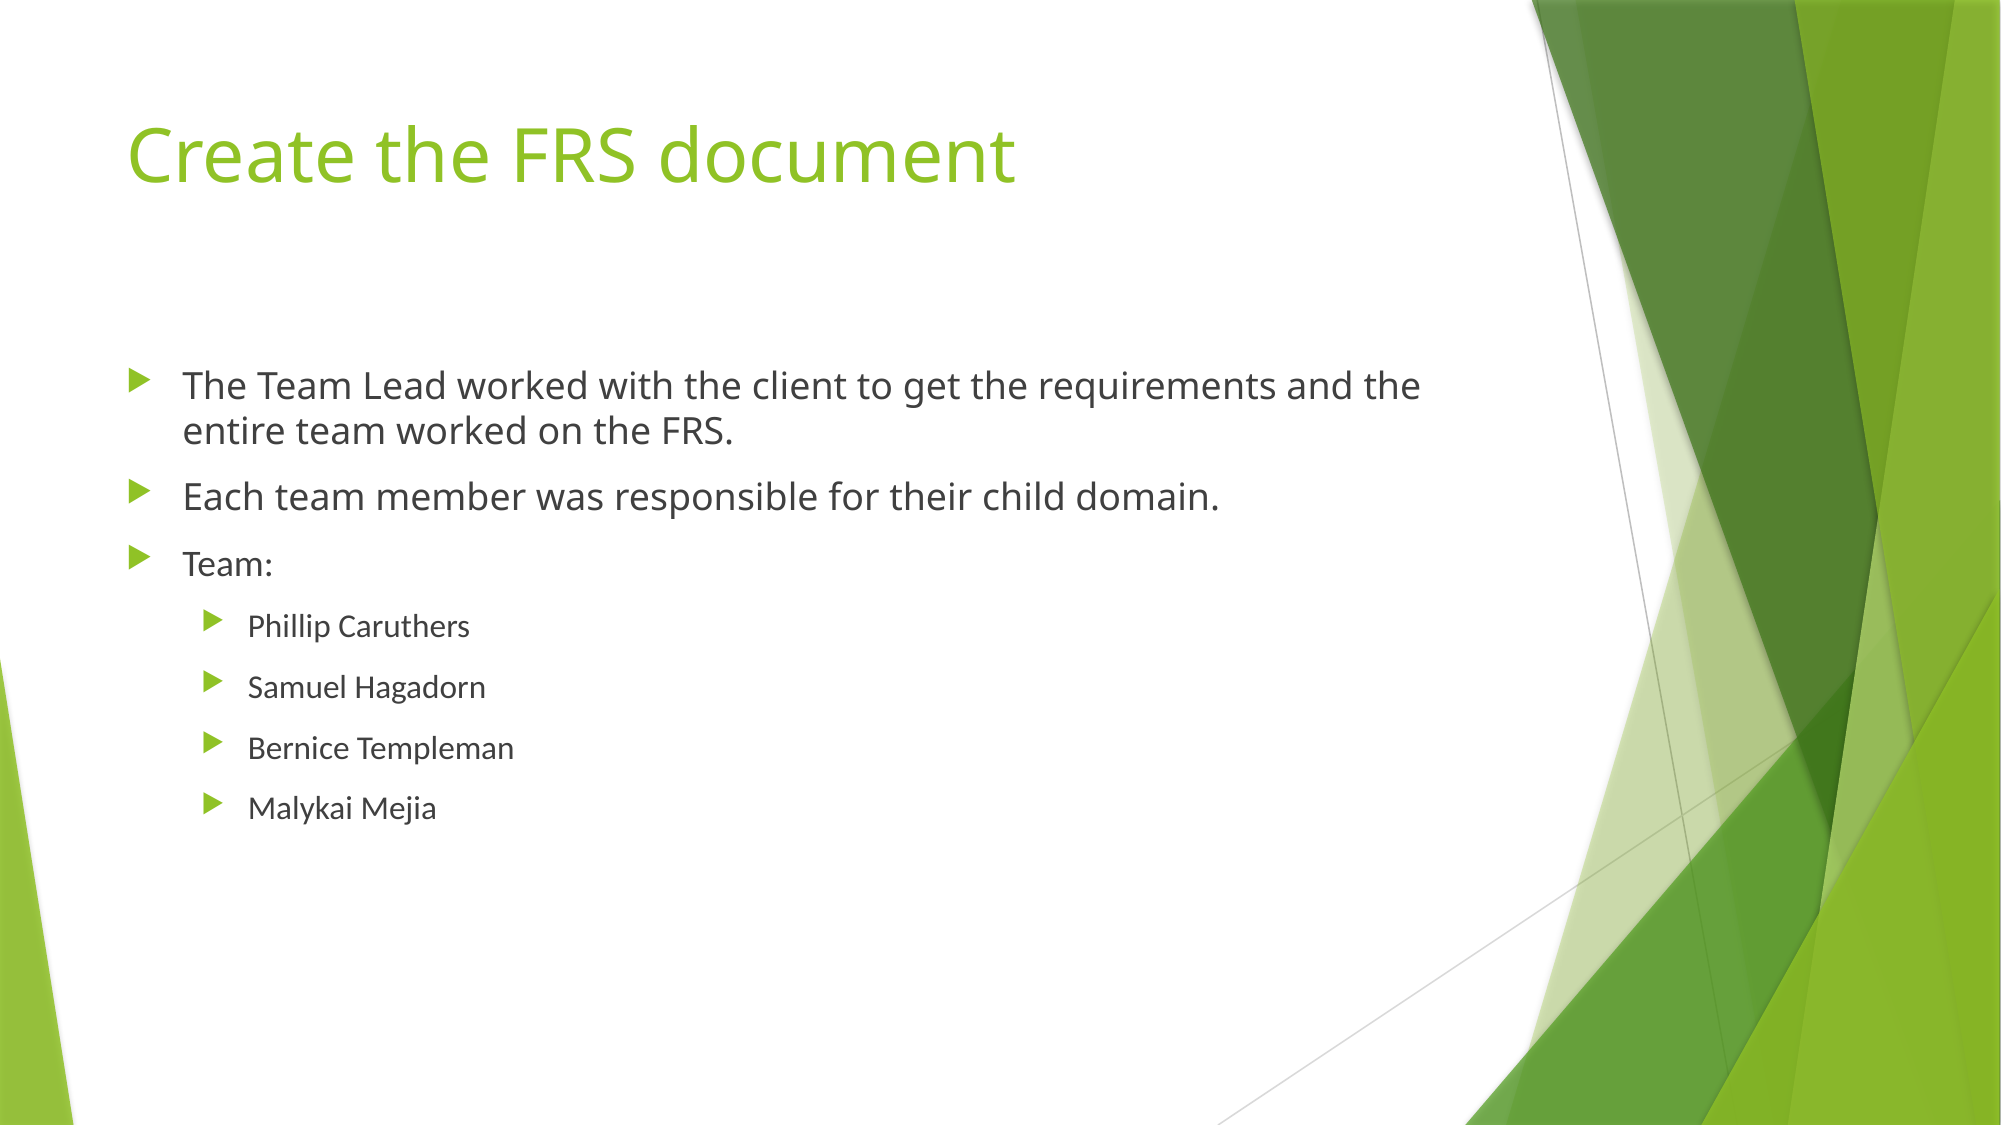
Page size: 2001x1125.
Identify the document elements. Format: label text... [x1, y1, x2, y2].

title Create the FRS document [111, 99, 1522, 317]
list The Team Lead worked with the client to get the requirements and the entire team worked on the FRS. Each team member was responsible for their child domain. Team: Phillip Caruthers Samuel Hagadorn Bernice Templeman Malykai Mejia [111, 354, 1522, 992]
